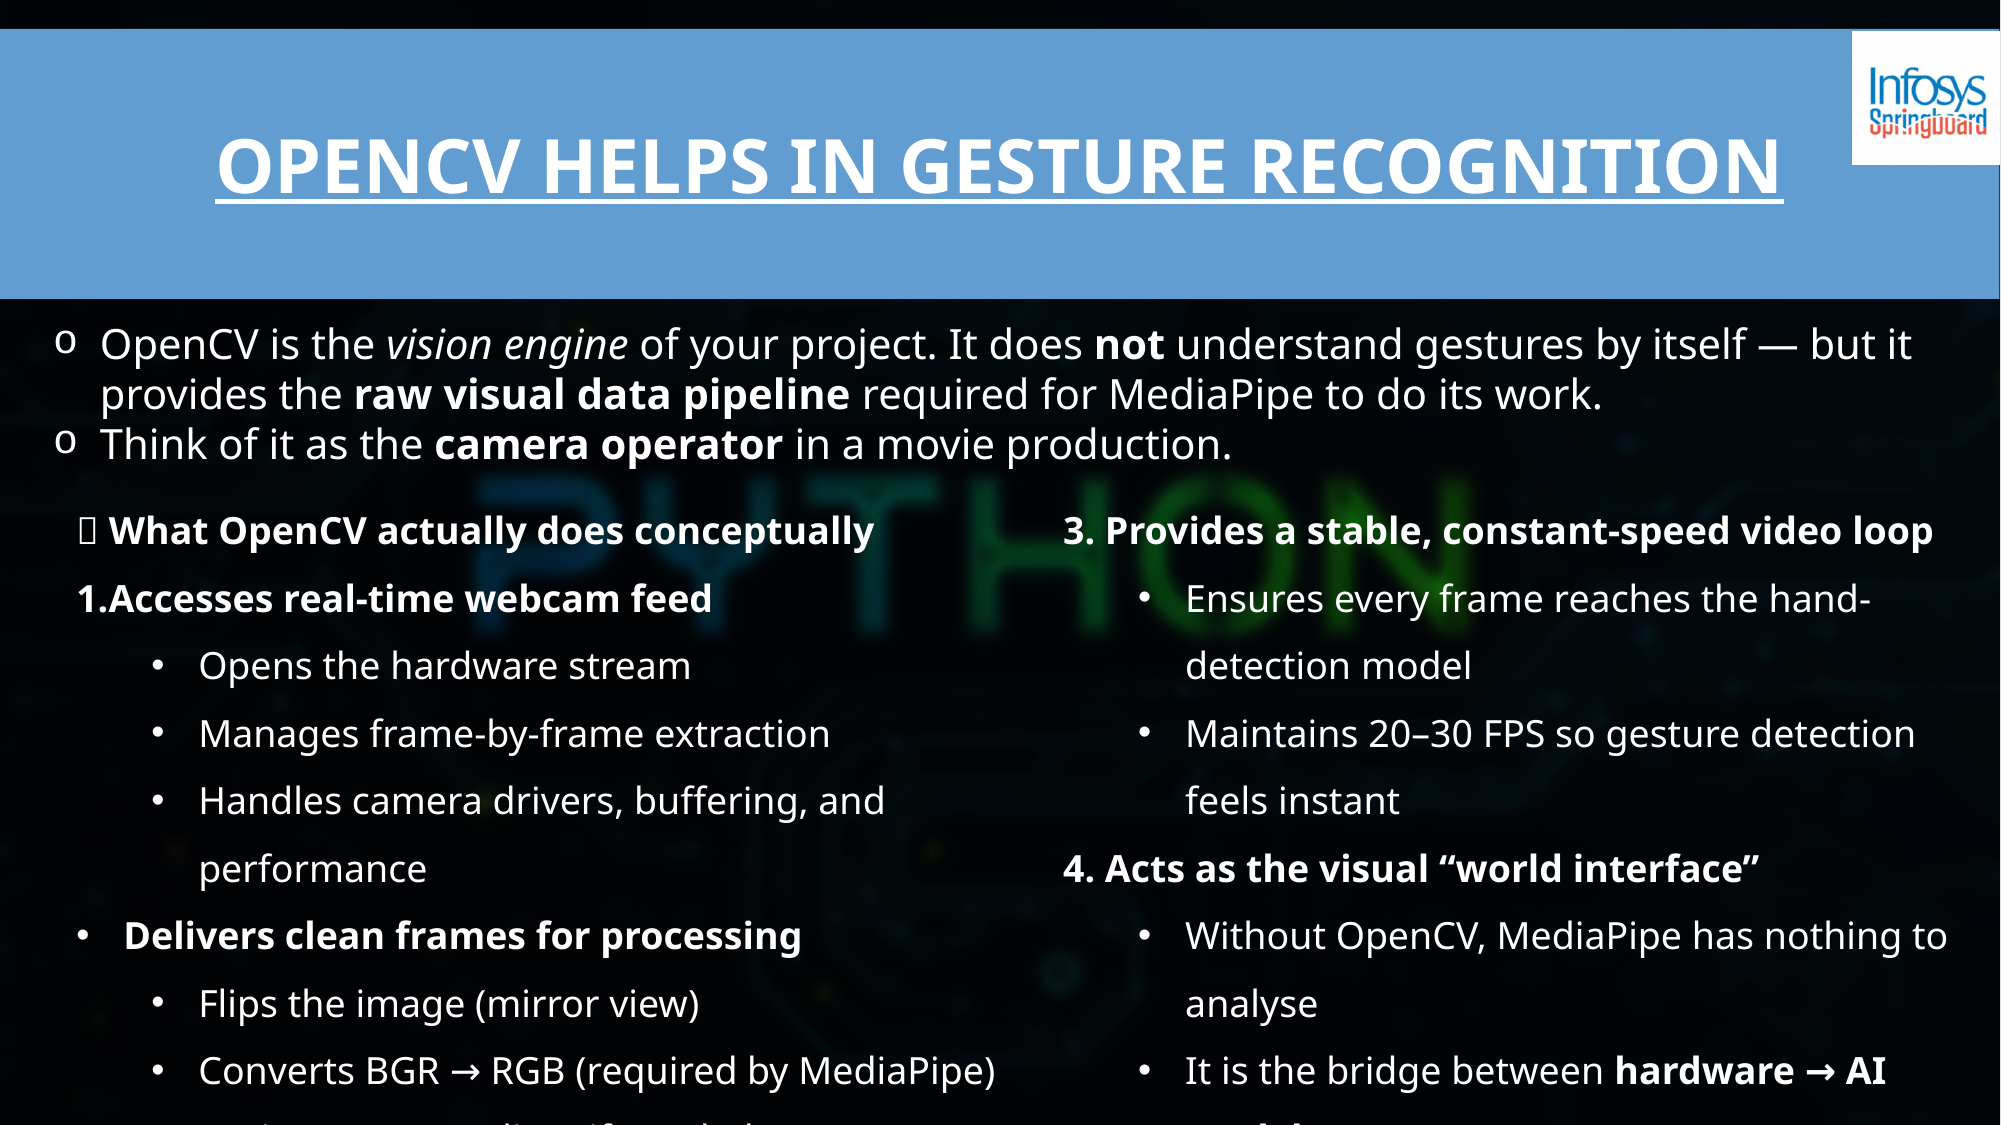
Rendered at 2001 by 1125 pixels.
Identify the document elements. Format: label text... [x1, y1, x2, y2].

text_box OpenCV is the vision engine of your project. It does not understand gestures by itself — but it provides the raw visual data pipeline required for MediaPipe to do its work. Think of it as the camera operator in a movie production. [38, 310, 1979, 476]
text_box 3. Provides a stable, constant-speed video loop Ensures every frame reaches the hand-detection model Maintains 20–30 FPS so gesture detection feels instant 4. Acts as the visual “world interface” Without OpenCV, MediaPipe has nothing to analyse It is the bridge between hardware → AI model [1048, 477, 2000, 1125]
picture [0, 0, 2001, 1125]
text_box ✅ What OpenCV actually does conceptually Accesses real-time webcam feed Opens the hardware stream Manages frame-by-frame extraction Handles camera drivers, buffering, and performance Delivers clean frames for processing Flips the image (mirror view) Converts BGR → RGB (required by MediaPipe) Resizes or normalizes if needed [61, 477, 1048, 1125]
title OpenCV Helps in Gesture Recognition [197, 46, 1803, 295]
